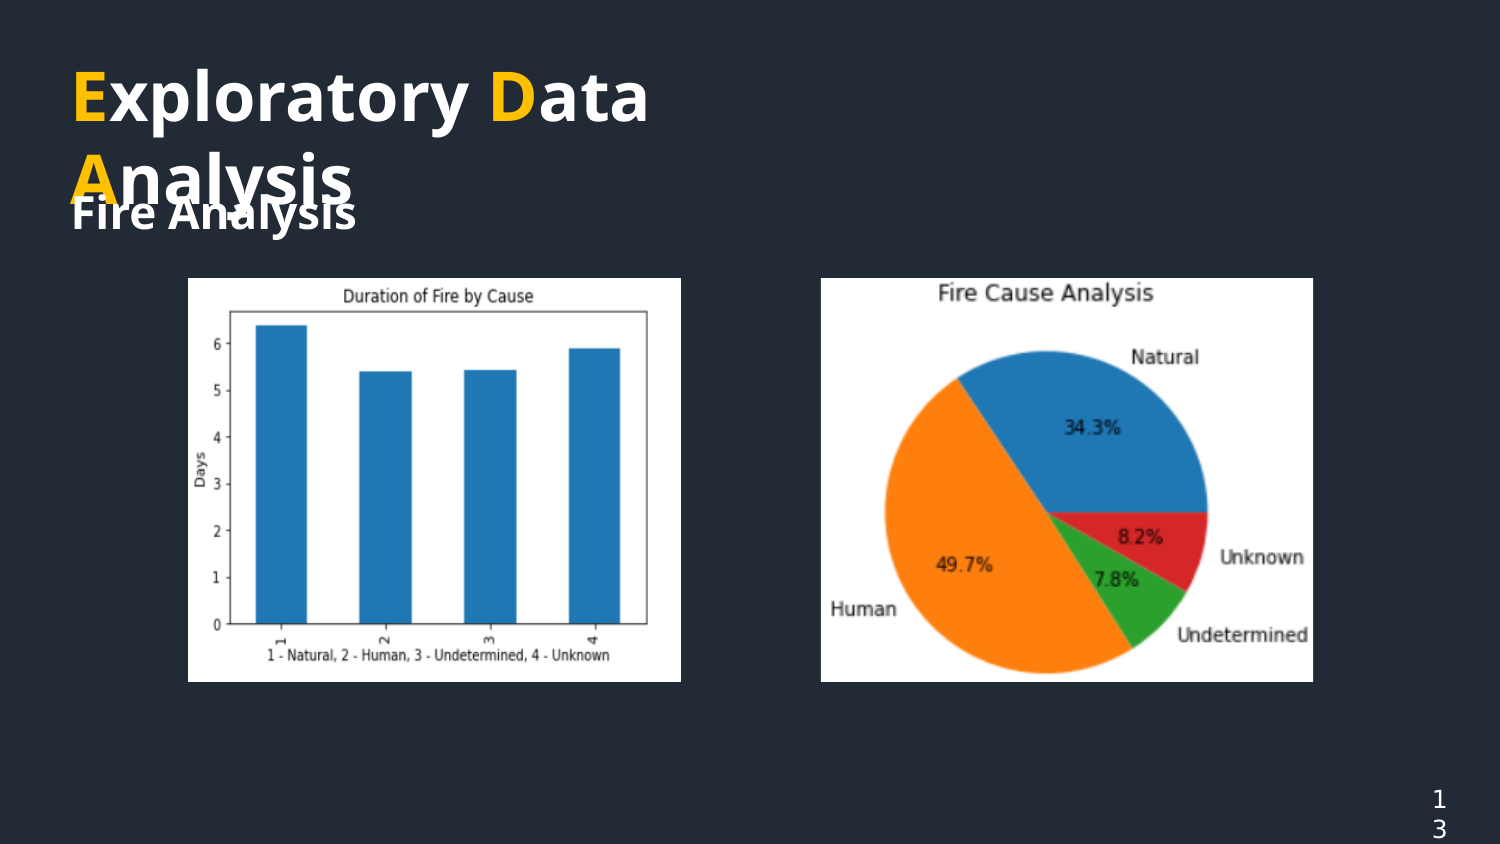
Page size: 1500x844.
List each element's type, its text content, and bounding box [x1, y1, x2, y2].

picture [820, 278, 1314, 682]
text_box Fire Analysis [59, 150, 715, 225]
text_box Exploratory Data Analysis [59, 47, 810, 279]
text_box 13 [1413, 777, 1466, 820]
picture [188, 278, 681, 682]
